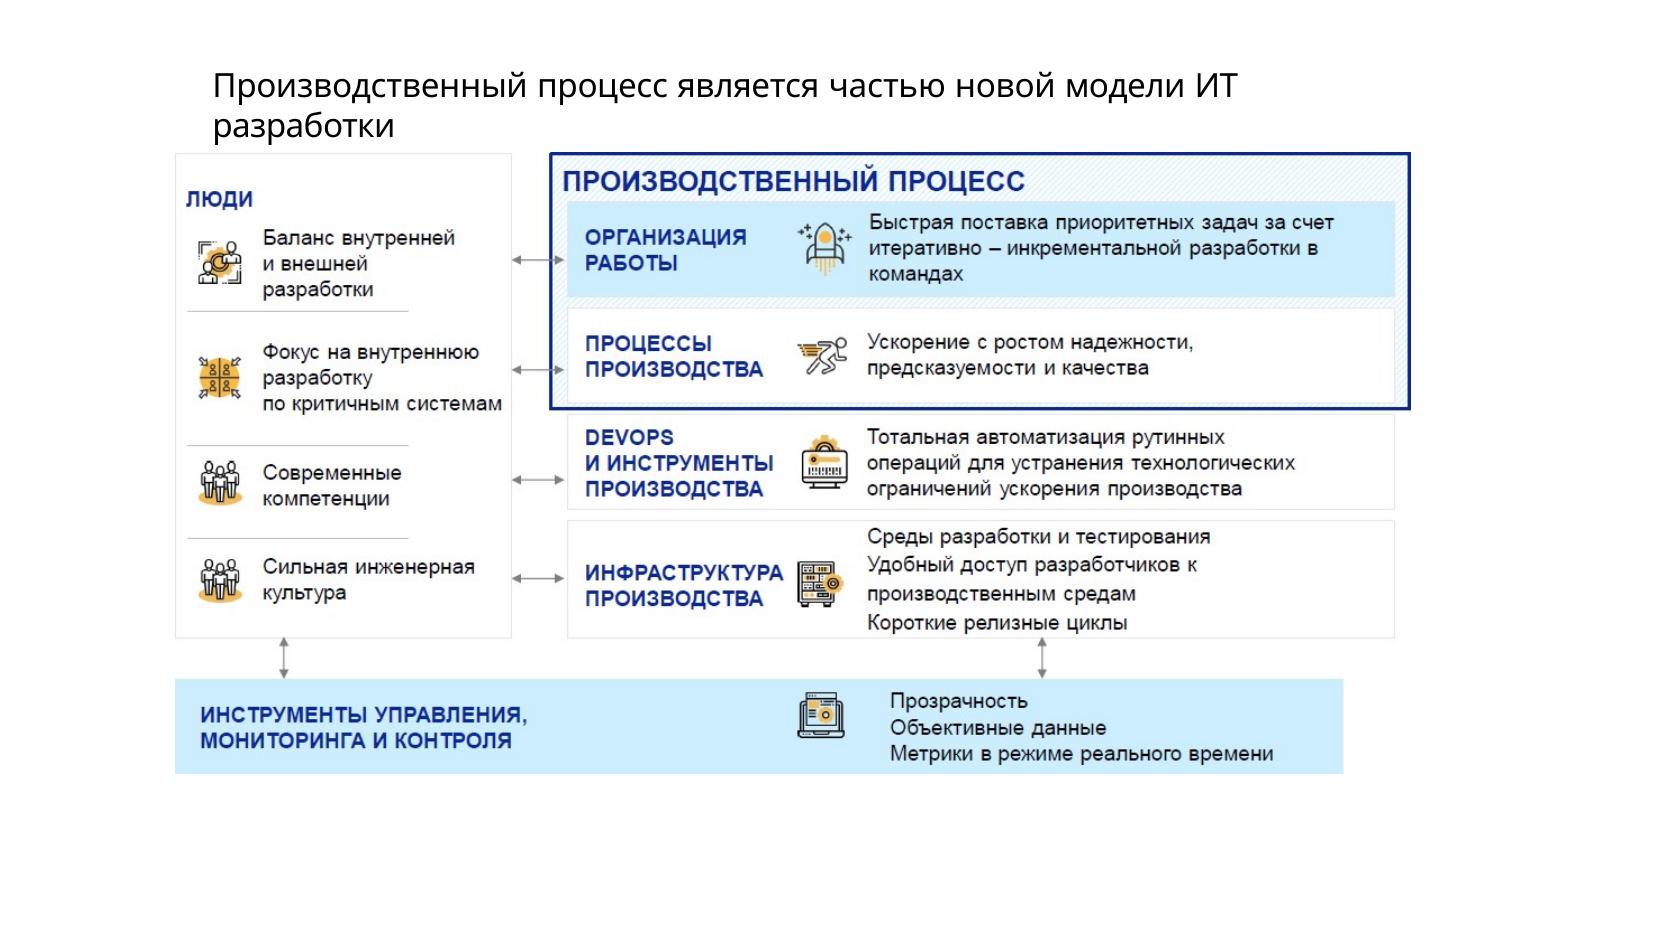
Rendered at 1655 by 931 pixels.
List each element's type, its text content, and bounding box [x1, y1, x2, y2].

text_box Производственный процесс является частью новой модели ИТ разработки [210, 62, 1383, 145]
picture [175, 151, 1411, 774]
